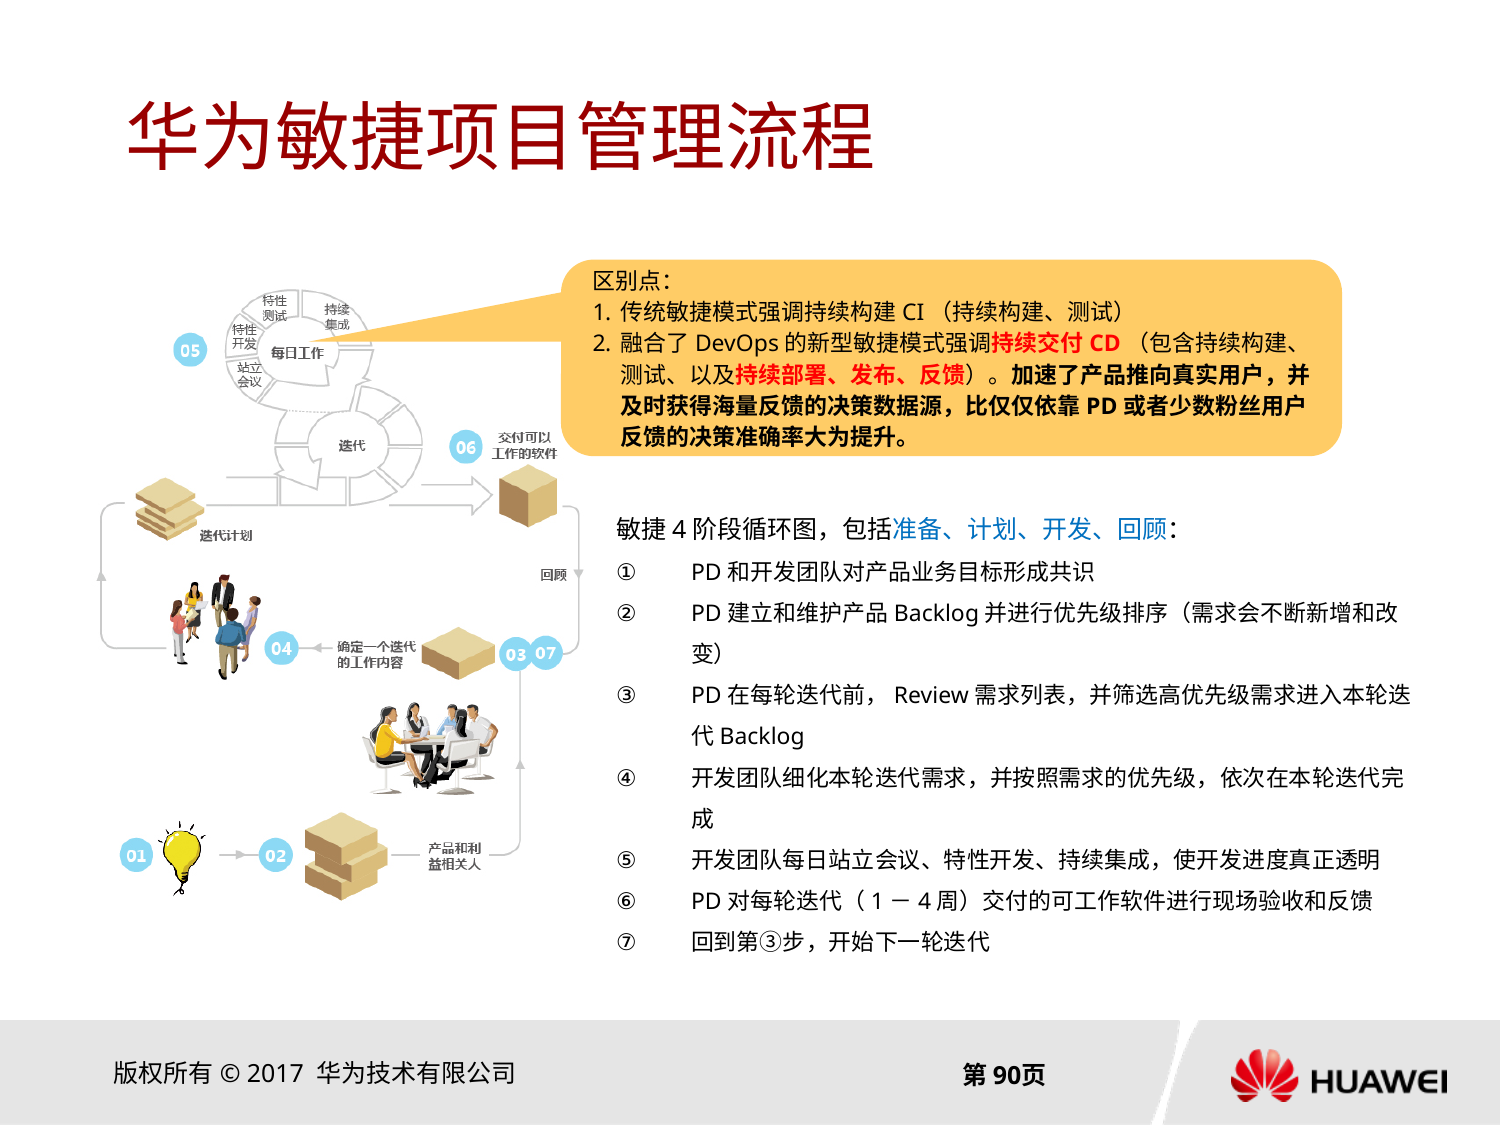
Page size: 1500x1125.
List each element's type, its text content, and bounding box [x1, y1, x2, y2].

picture [76, 255, 602, 932]
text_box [560, 255, 1435, 923]
picture [0, 1020, 1500, 1125]
title 华为敏捷项目管理流程 [111, 63, 1378, 207]
